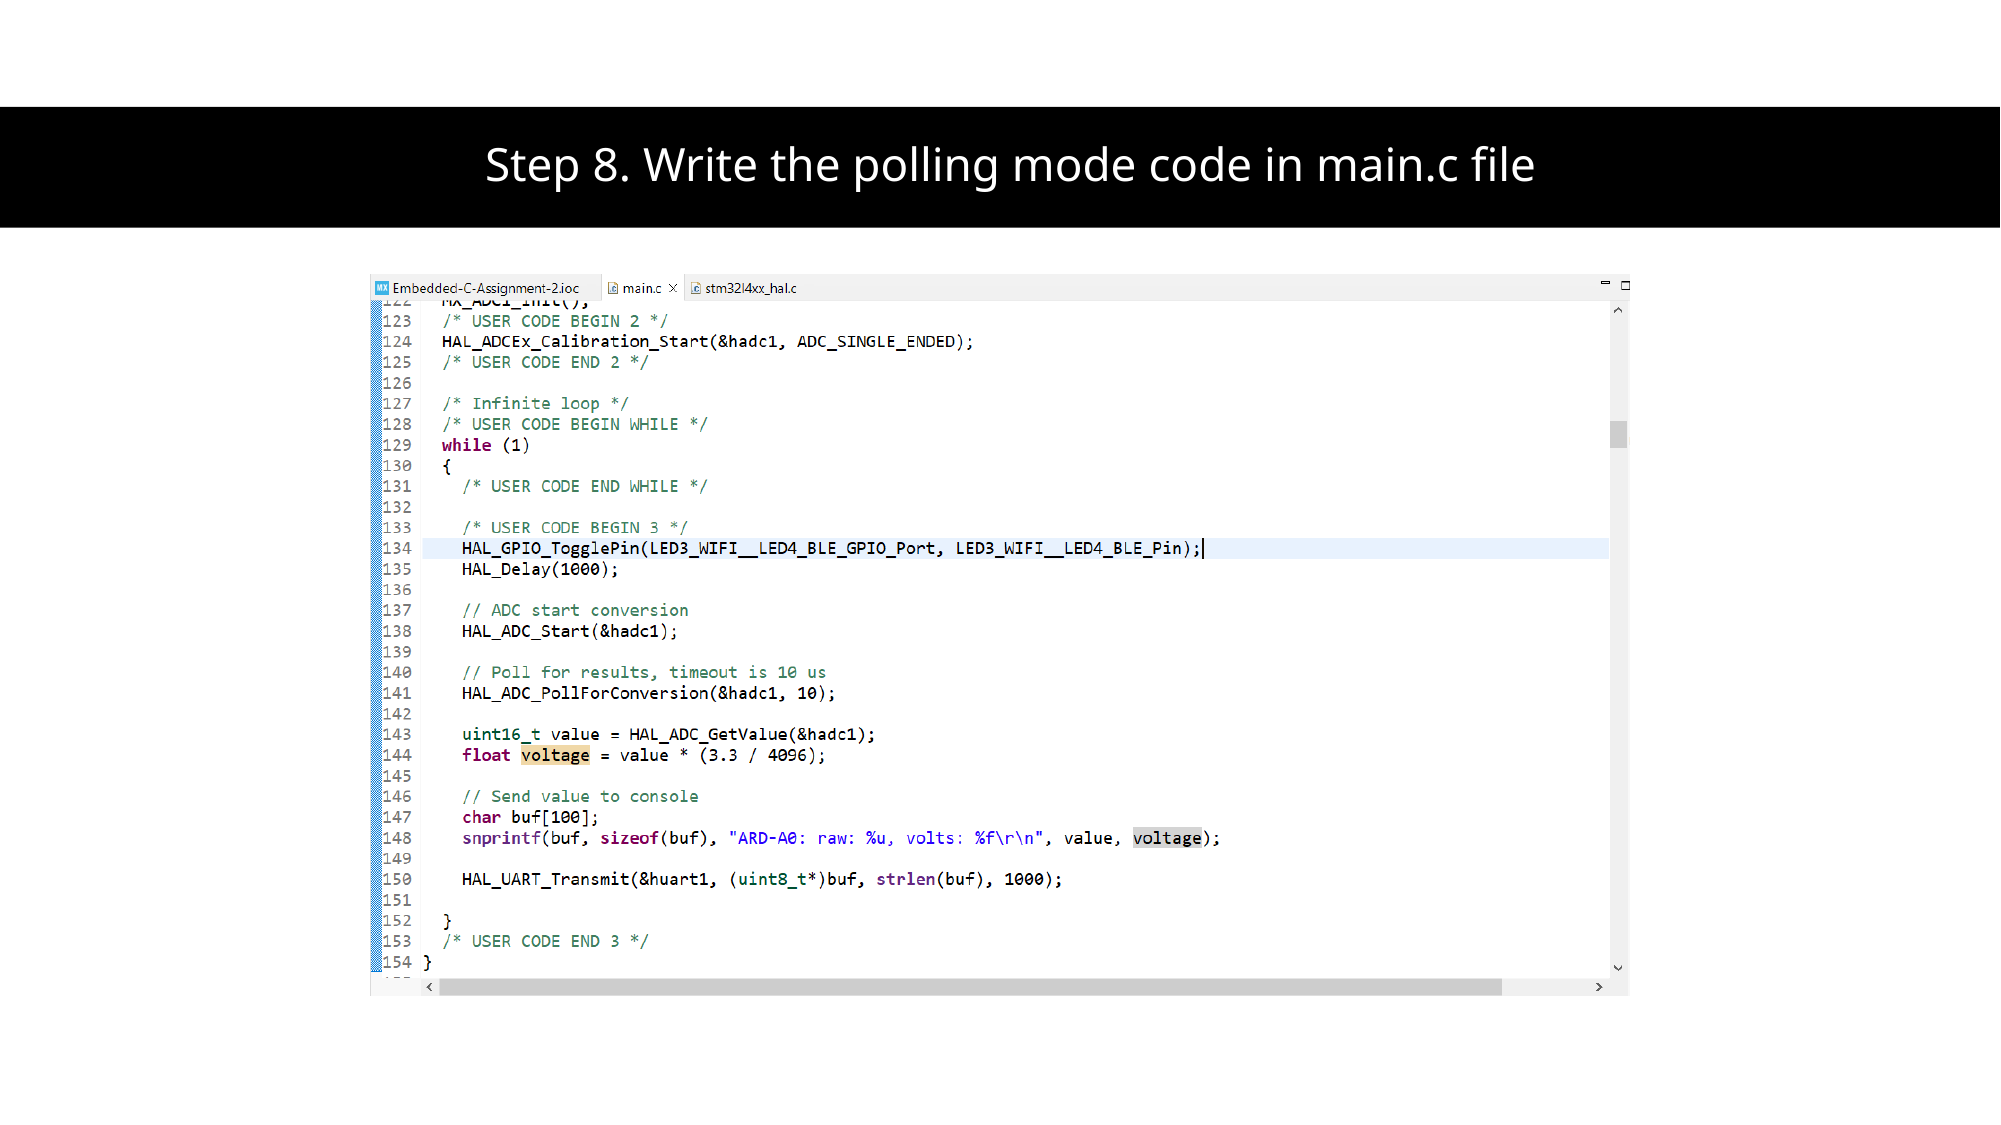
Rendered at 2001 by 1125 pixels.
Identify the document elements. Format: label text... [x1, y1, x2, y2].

picture [370, 274, 1630, 996]
text_box [0, 106, 2000, 229]
title Step 8. Write the polling mode code in main.c file [91, 105, 1931, 228]
